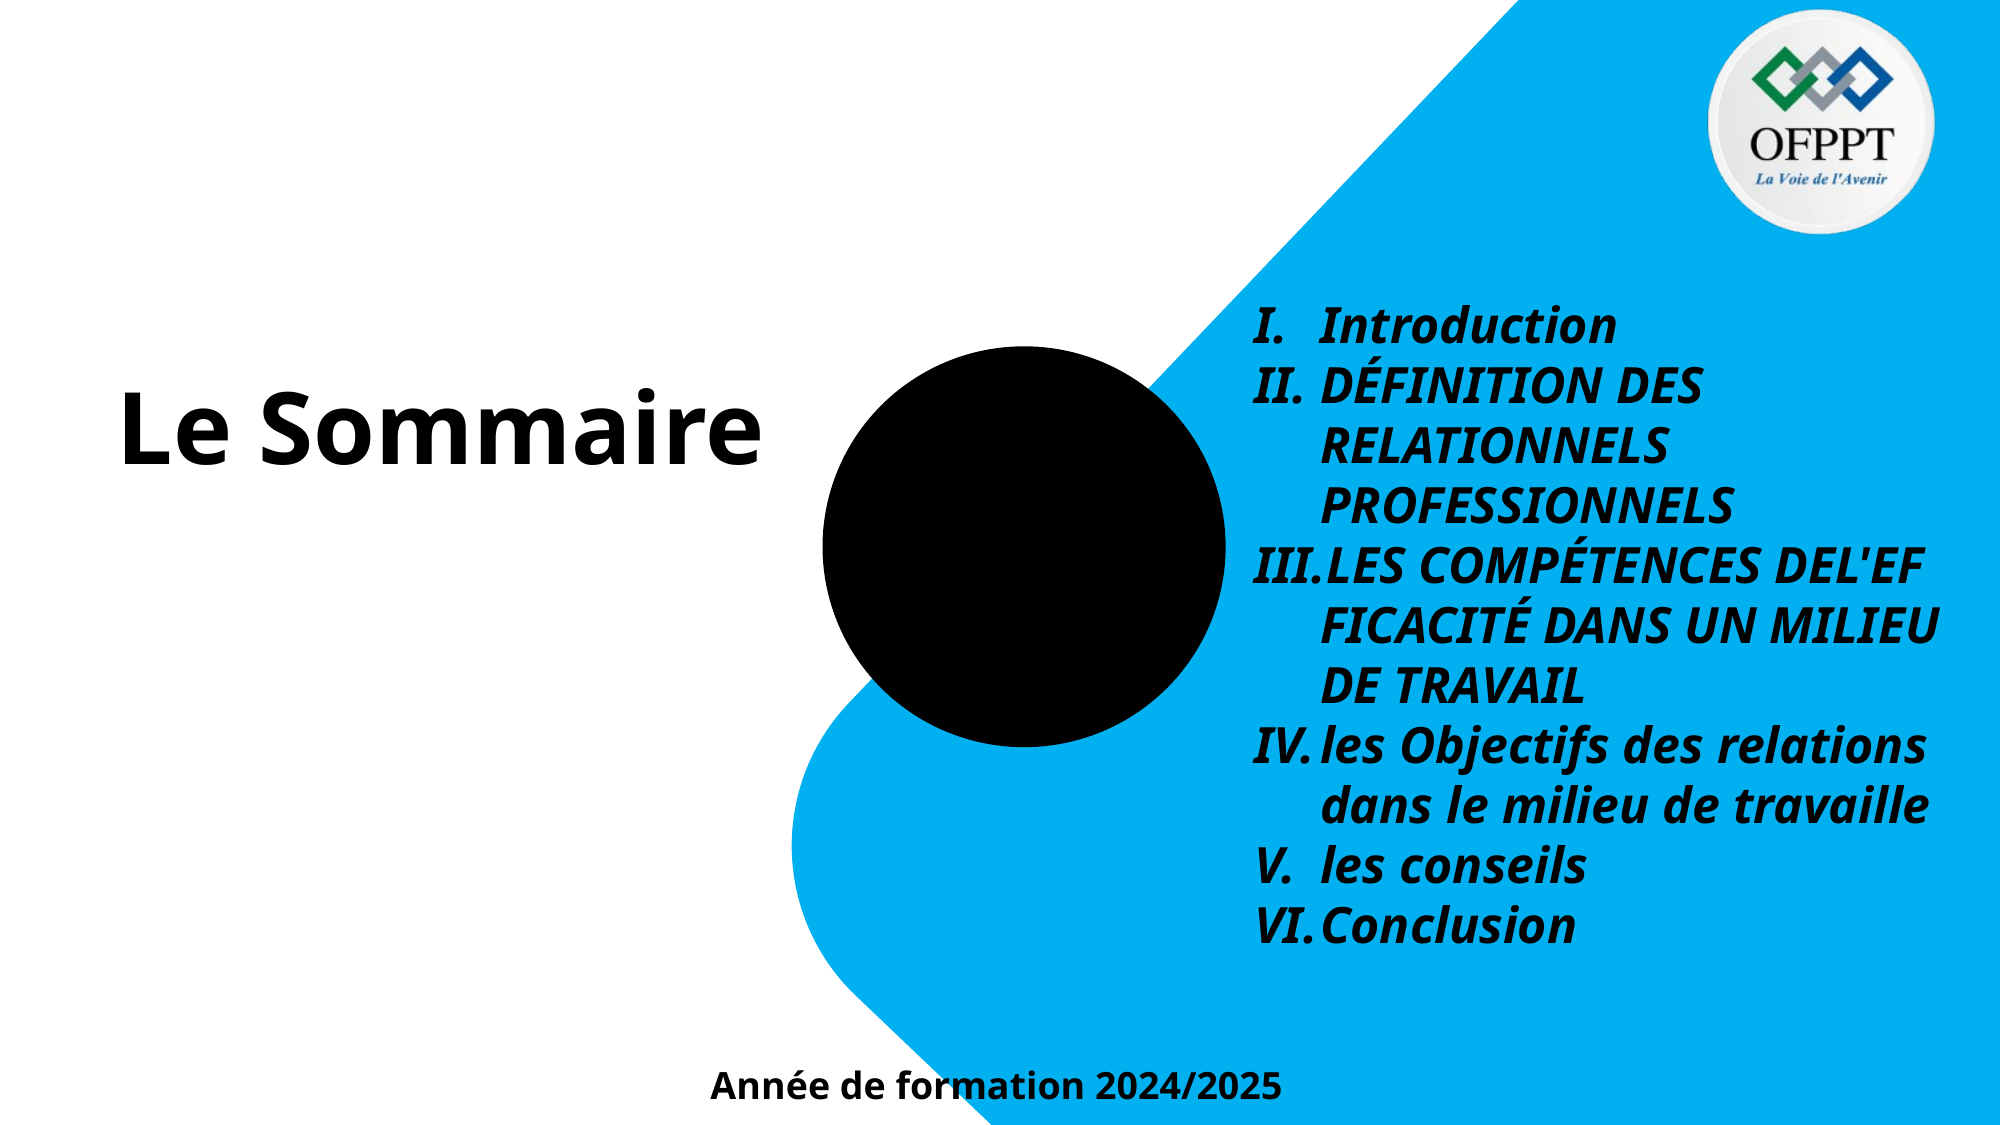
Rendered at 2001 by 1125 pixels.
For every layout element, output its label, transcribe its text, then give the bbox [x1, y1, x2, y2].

text_box [790, 0, 2000, 1125]
text_box Introduction DÉFINITION DES RELATIONNELS PROFESSIONNELS LES COMPÉTENCES DEL'EFFICACITÉ DANS UN MILIEU DE TRAVAIL les Objectifs des relations dans le milieu de travaille les conseils Conclusion [1239, 286, 1958, 961]
text_box [820, 344, 1228, 749]
picture [1708, 10, 1934, 234]
text_box Le Sommaire [59, 370, 823, 495]
text_box Année de formation 2024/2025 [695, 1054, 1305, 1115]
